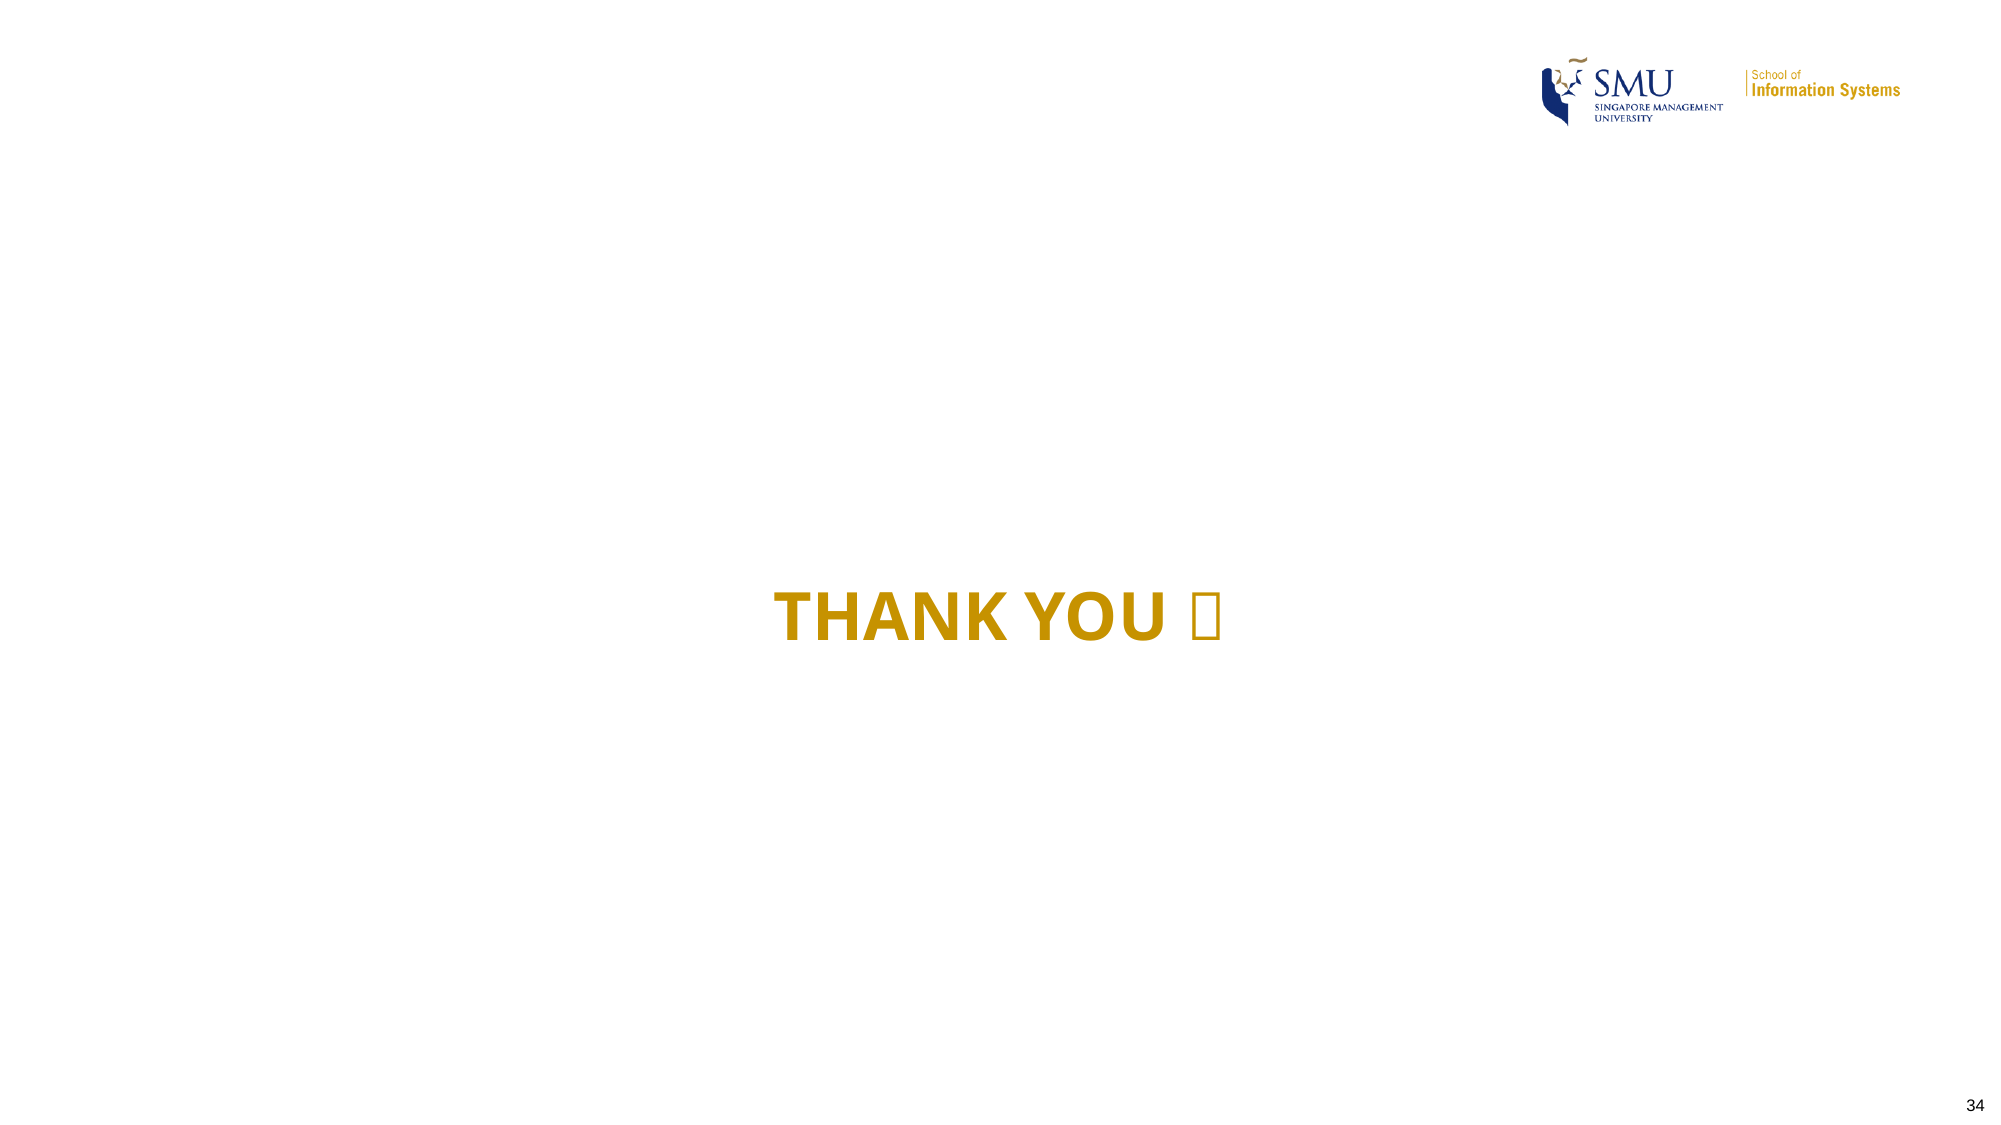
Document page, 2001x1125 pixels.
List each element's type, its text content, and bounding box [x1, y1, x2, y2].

picture [1515, 29, 1927, 149]
slide_number 34 [1716, 1087, 2000, 1125]
title Thank you  [112, 566, 1888, 663]
